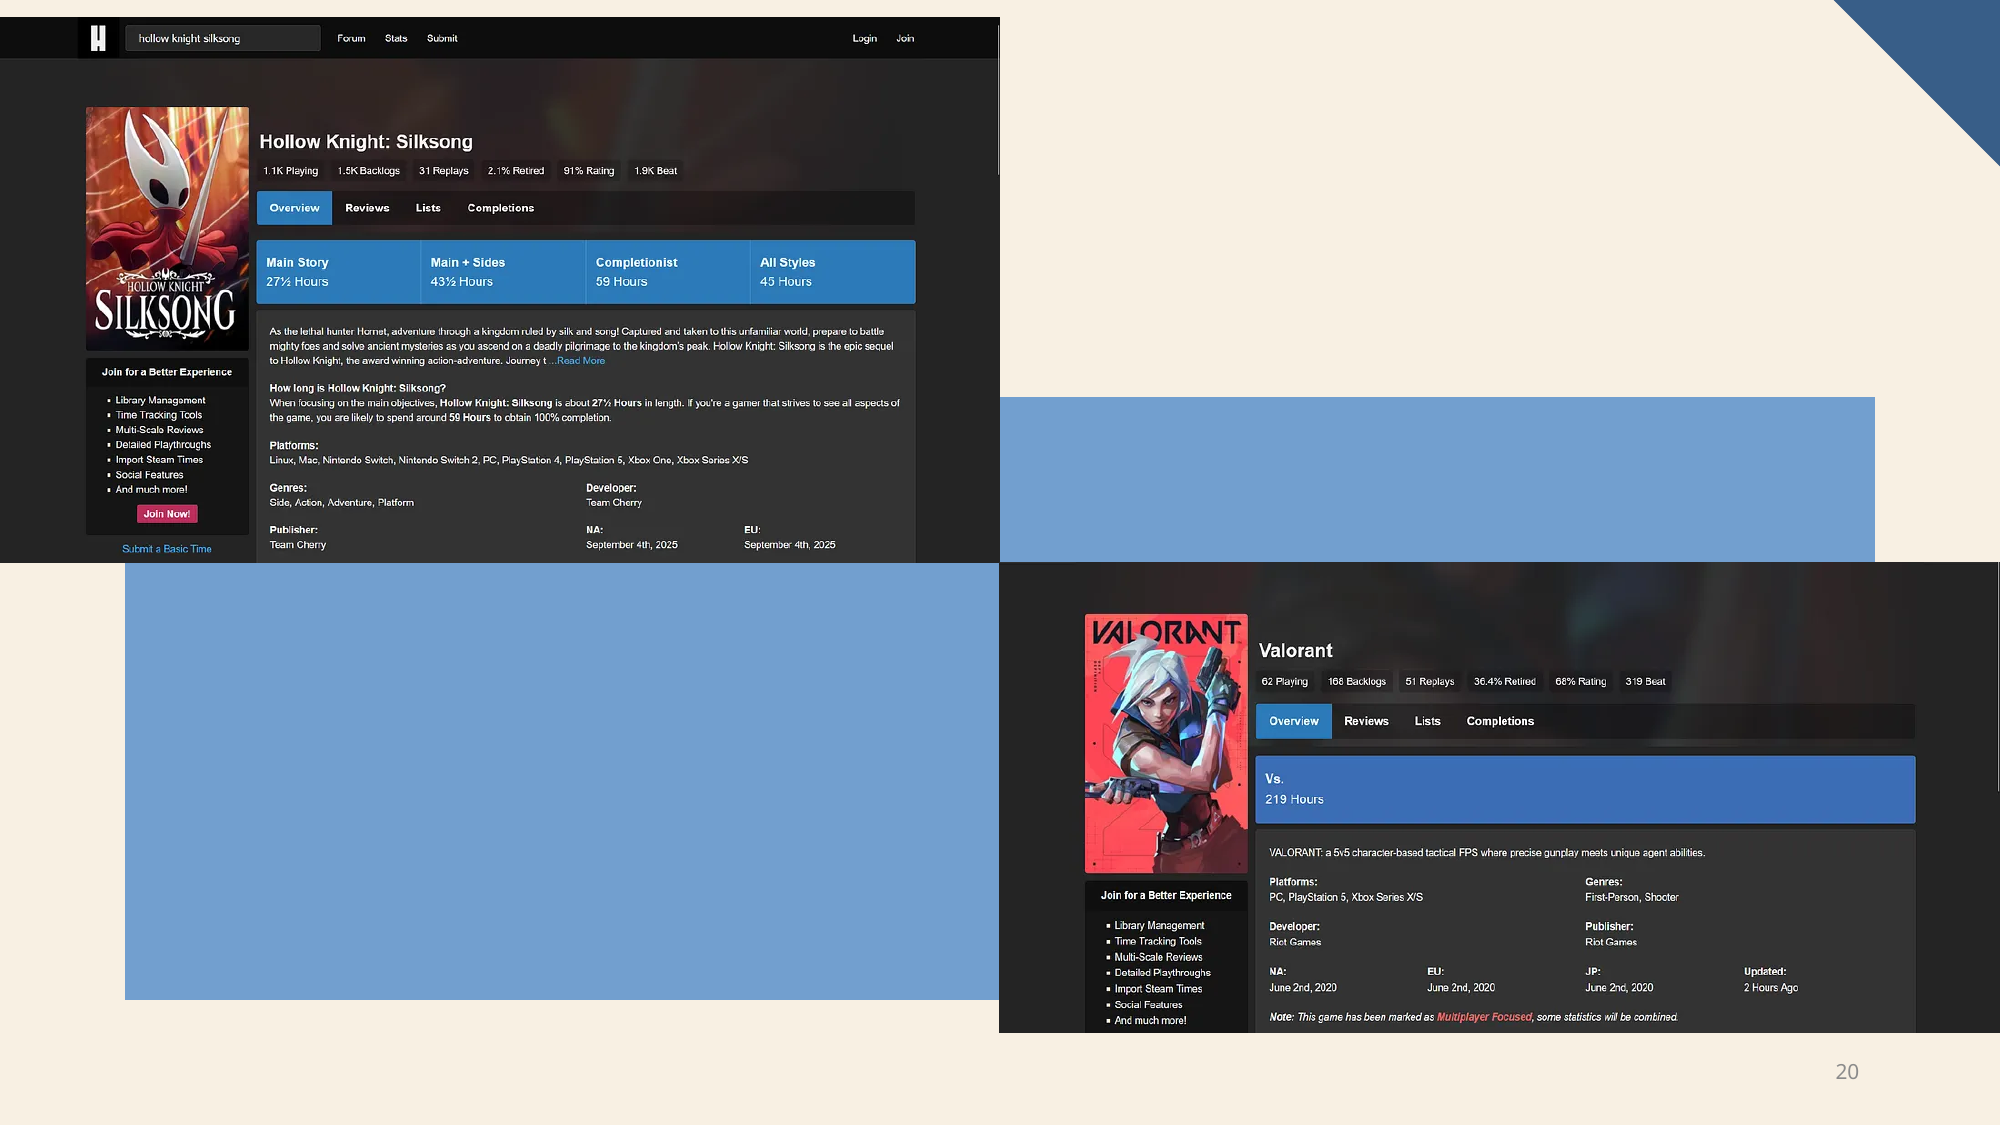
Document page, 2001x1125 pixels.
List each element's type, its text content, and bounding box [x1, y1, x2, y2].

picture [0, 16, 2000, 1033]
slide_number 20 [1799, 1042, 1875, 1103]
